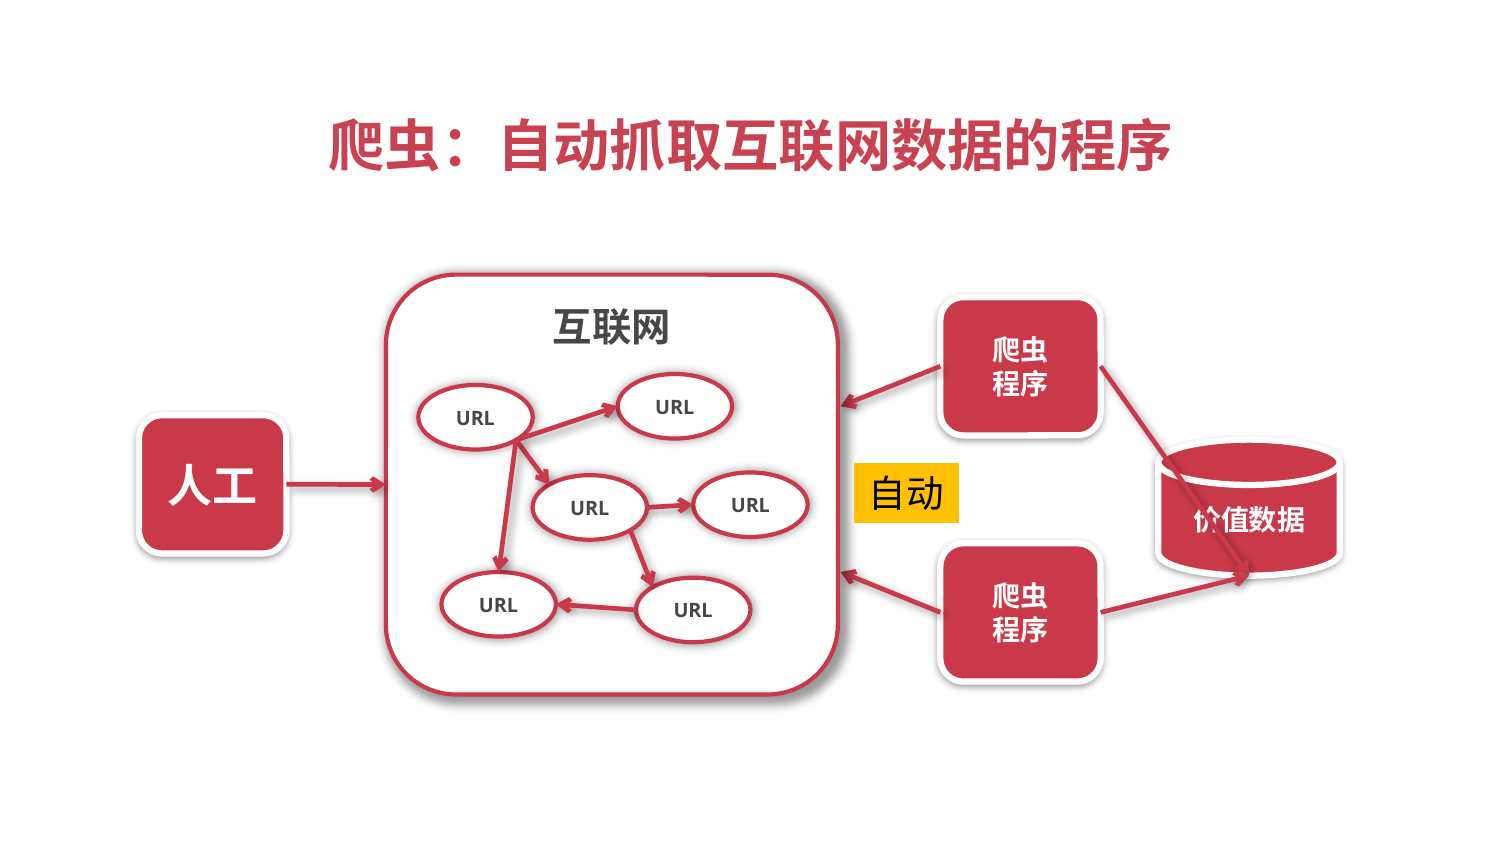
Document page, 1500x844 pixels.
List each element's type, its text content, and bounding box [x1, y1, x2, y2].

text_box 价值数据 [1169, 436, 1343, 579]
title 爬虫：自动抓取互联网数据的程序 [143, 81, 1358, 208]
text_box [1100, 365, 1159, 507]
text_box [1100, 507, 1159, 613]
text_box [385, 274, 839, 695]
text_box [843, 296, 1101, 682]
text_box 人工 [135, 412, 290, 557]
text_box 价值数据 [1163, 470, 1232, 578]
